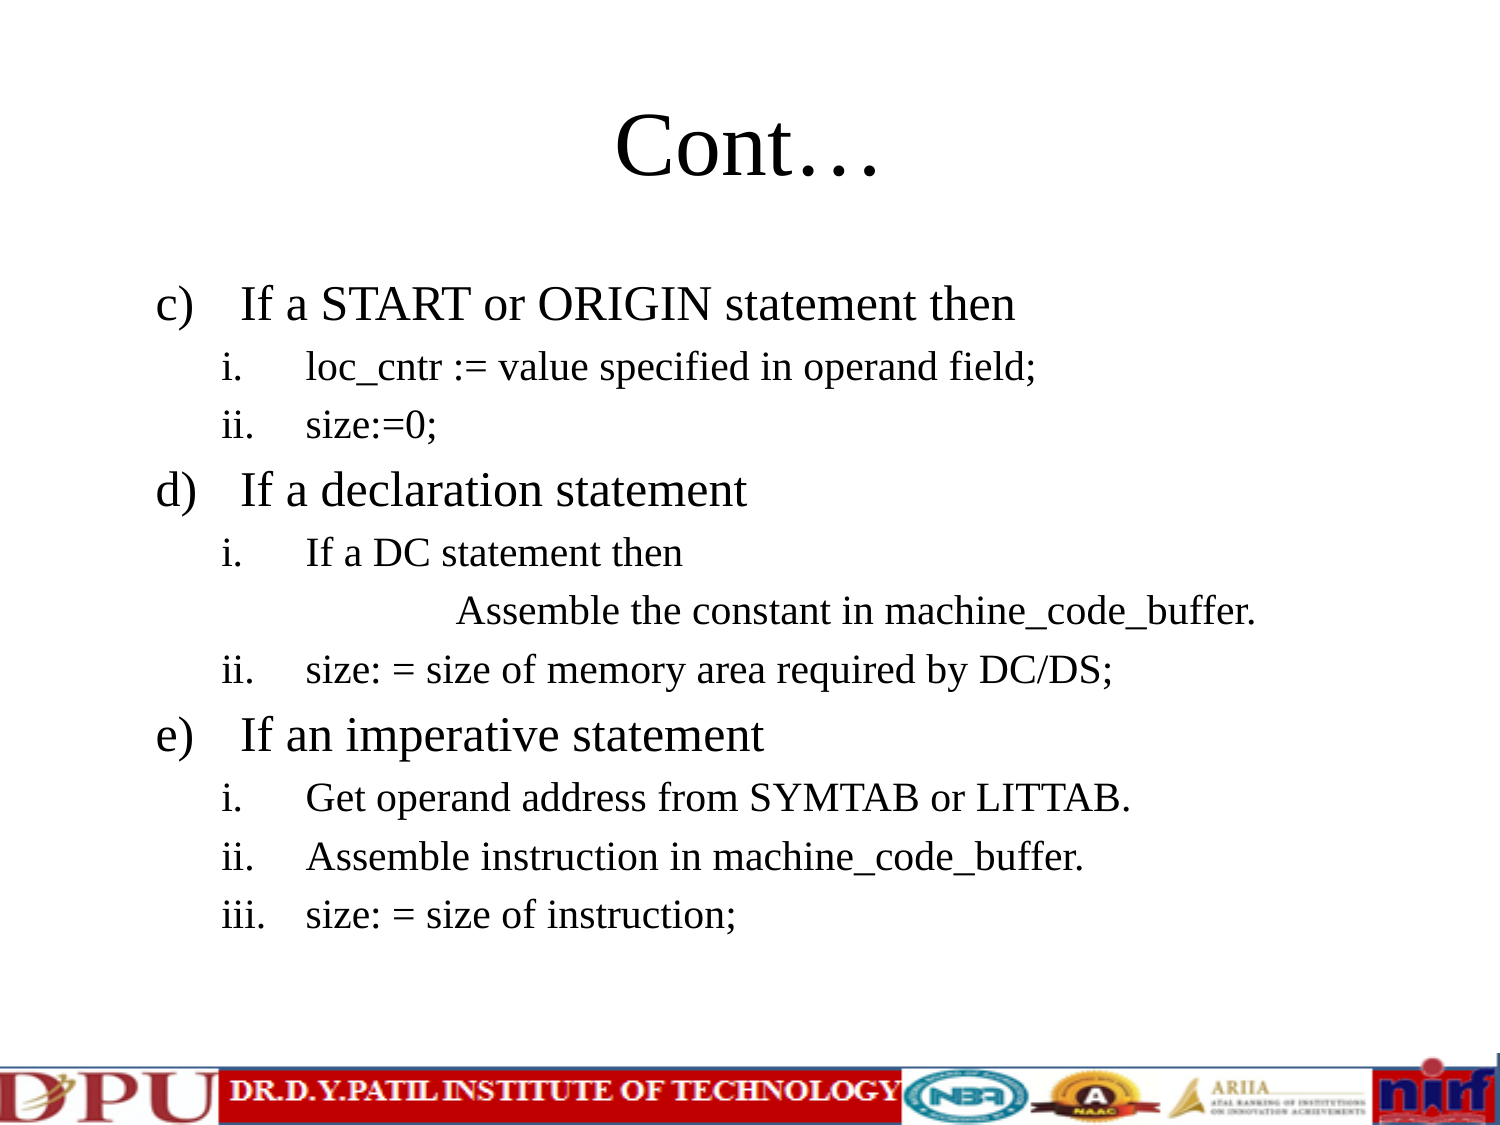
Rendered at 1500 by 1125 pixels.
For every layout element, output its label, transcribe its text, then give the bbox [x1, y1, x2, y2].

picture [0, 1052, 1500, 1125]
list If a START or ORIGIN statement then loc_cntr := value specified in operand field; size:=0; If a declaration statement If a DC statement then Assemble the constant in machine_code_buffer. size: = size of memory area required by DC/DS; If an imperative statement Get operand address from SYMTAB or LITTAB. Assemble instruction in machine_code_buffer. size: = size of instruction; [75, 262, 1425, 1005]
title Cont… [75, 45, 1425, 233]
